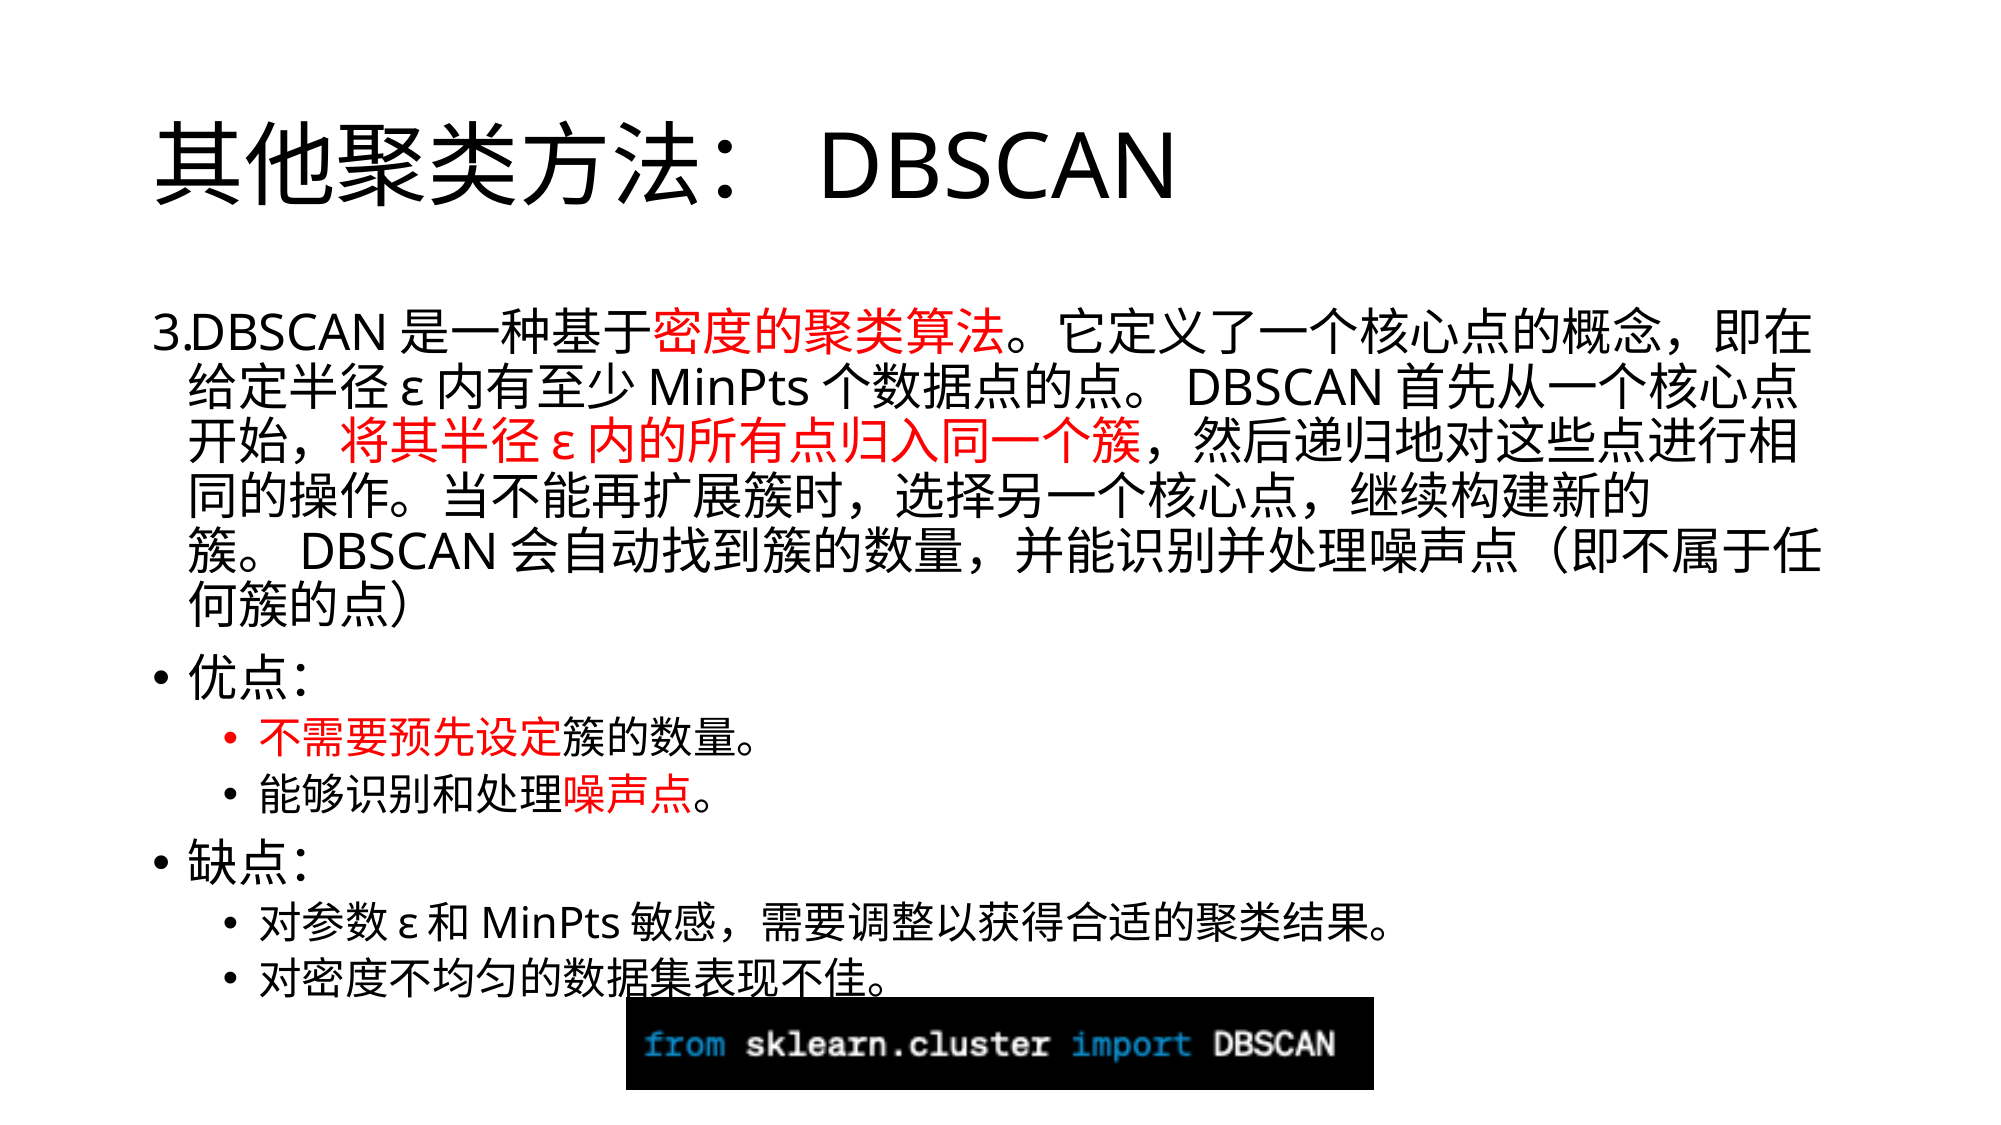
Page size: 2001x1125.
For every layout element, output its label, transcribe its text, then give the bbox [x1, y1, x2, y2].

picture [626, 997, 1374, 1090]
list DBSCAN是一种基于密度的聚类算法。它定义了一个核心点的概念，即在给定半径ε内有至少MinPts个数据点的点。DBSCAN首先从一个核心点开始，将其半径ε内的所有点归入同一个簇，然后递归地对这些点进行相同的操作。当不能再扩展簇时，选择另一个核心点，继续构建新的簇。DBSCAN会自动找到簇的数量，并能识别并处理噪声点（即不属于任何簇的点） 优点： 不需要预先设定簇的数量。 能够识别和处理噪声点。 缺点： 对参数ε和MinPts敏感，需要调整以获得合适的聚类结果。 对密度不均匀的数据集表现不佳。 [137, 299, 1863, 1014]
title 其他聚类方法：DBSCAN [137, 59, 1863, 278]
